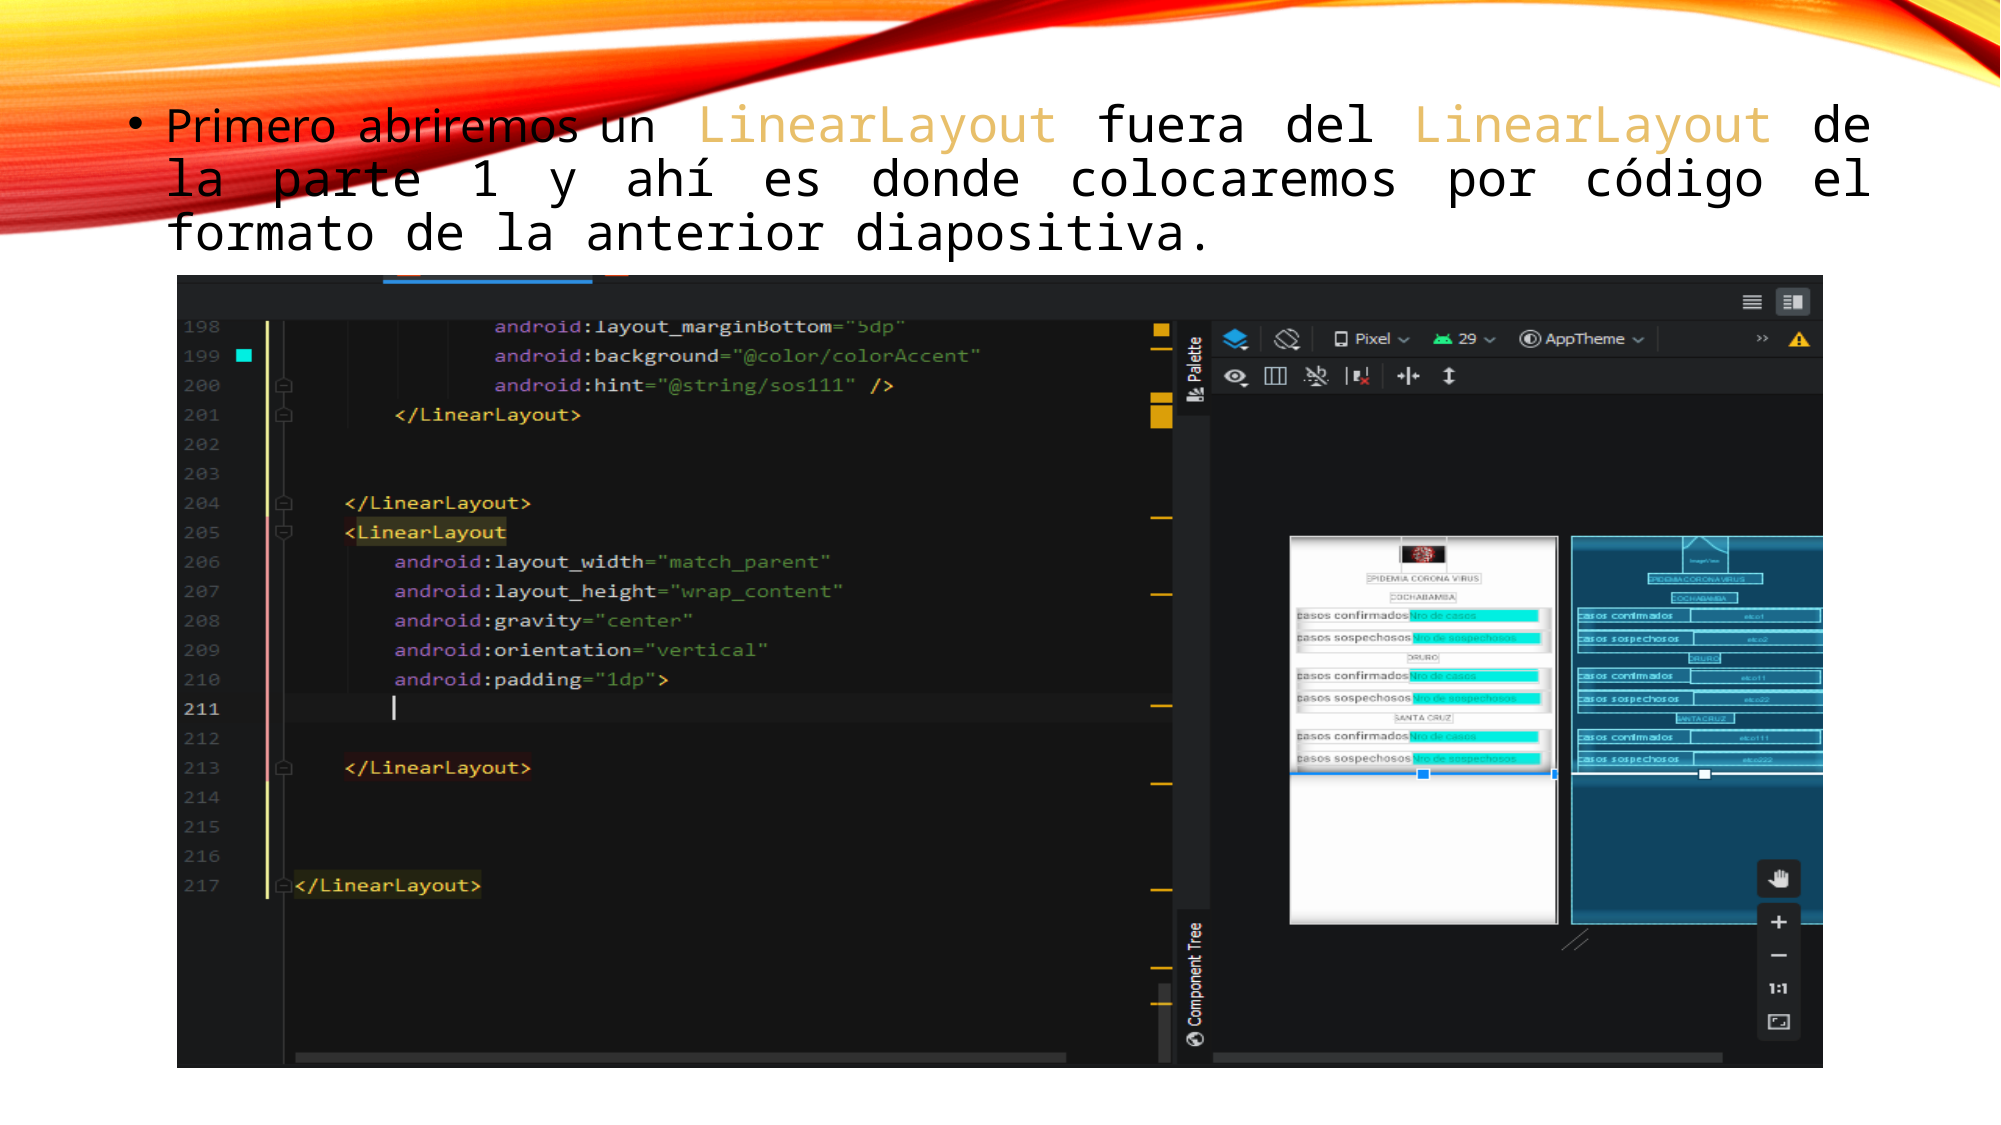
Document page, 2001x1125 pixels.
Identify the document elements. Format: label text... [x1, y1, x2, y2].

picture [177, 275, 1823, 1068]
list Primero abriremos un LinearLayout fuera del LinearLayout de la parte 1 y ahí es donde colocaremos por código el formato de la anterior diapositiva. [112, 91, 1888, 1021]
picture [0, 0, 2000, 237]
